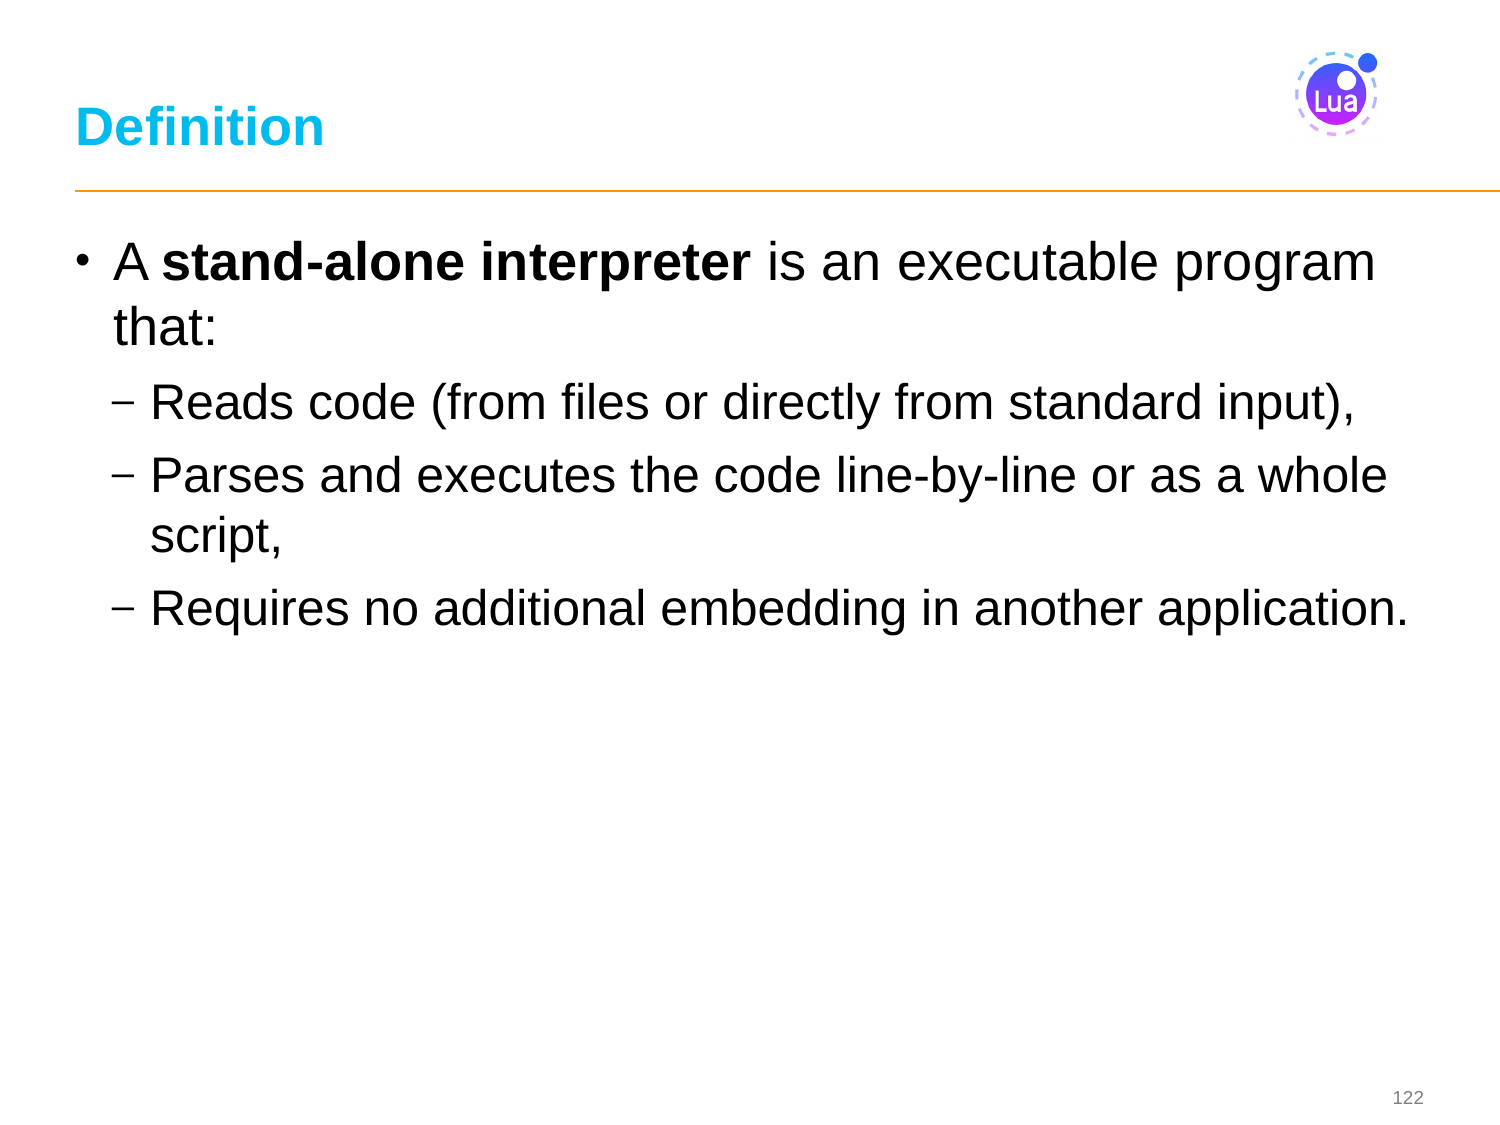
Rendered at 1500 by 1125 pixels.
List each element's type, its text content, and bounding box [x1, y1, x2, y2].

title Definition [75, 27, 1422, 157]
list A stand-alone interpreter is an executable program that: Reads code (from files or directly from standard input), Parses and executes the code line-by-line or as a whole script, Requires no additional embedding in another application. [75, 226, 1425, 1018]
